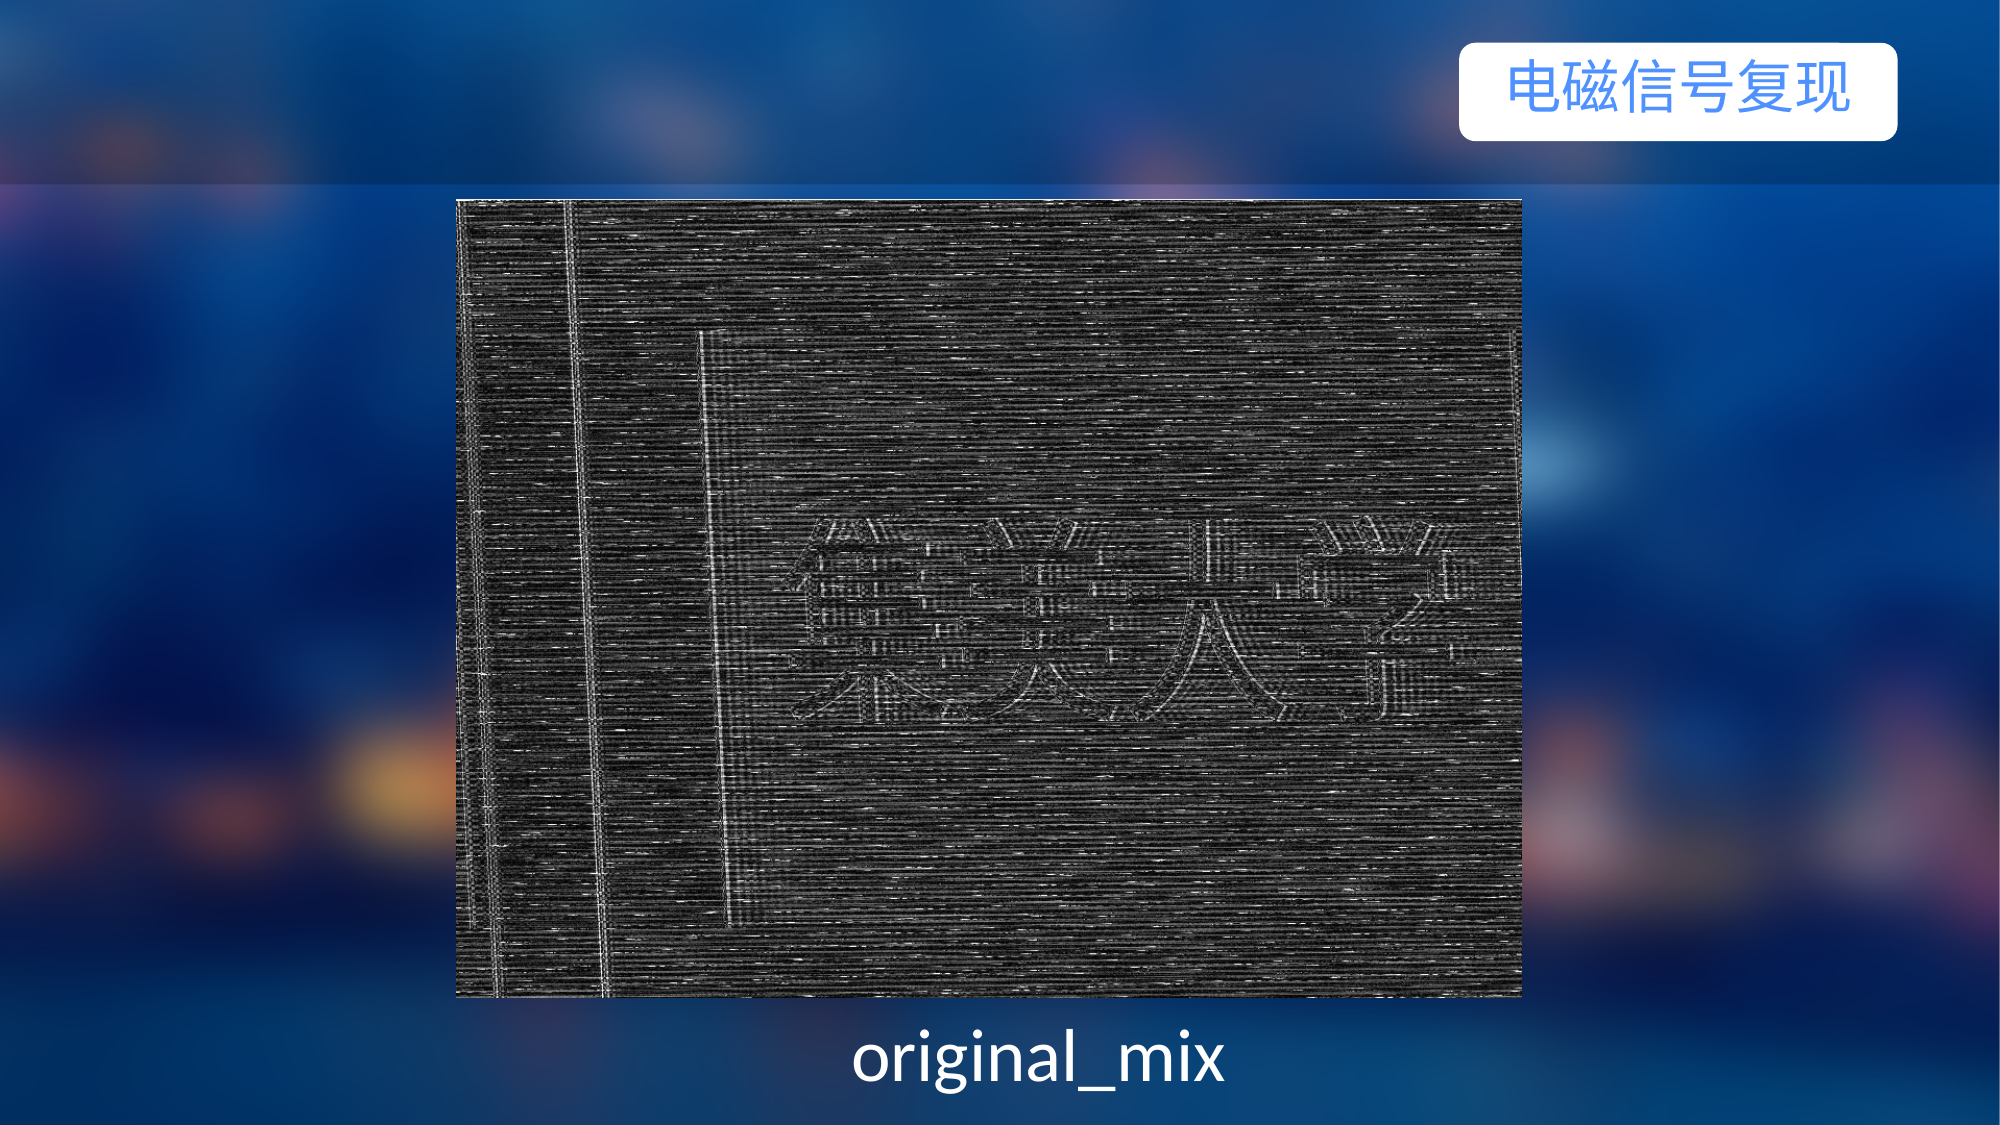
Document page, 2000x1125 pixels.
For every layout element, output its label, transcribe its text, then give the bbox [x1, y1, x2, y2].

text_box 电磁信号复现 [1488, 43, 1868, 128]
text_box [1456, 40, 1900, 144]
text_box original_mix [836, 1007, 1242, 1105]
picture [0, 0, 2000, 1125]
